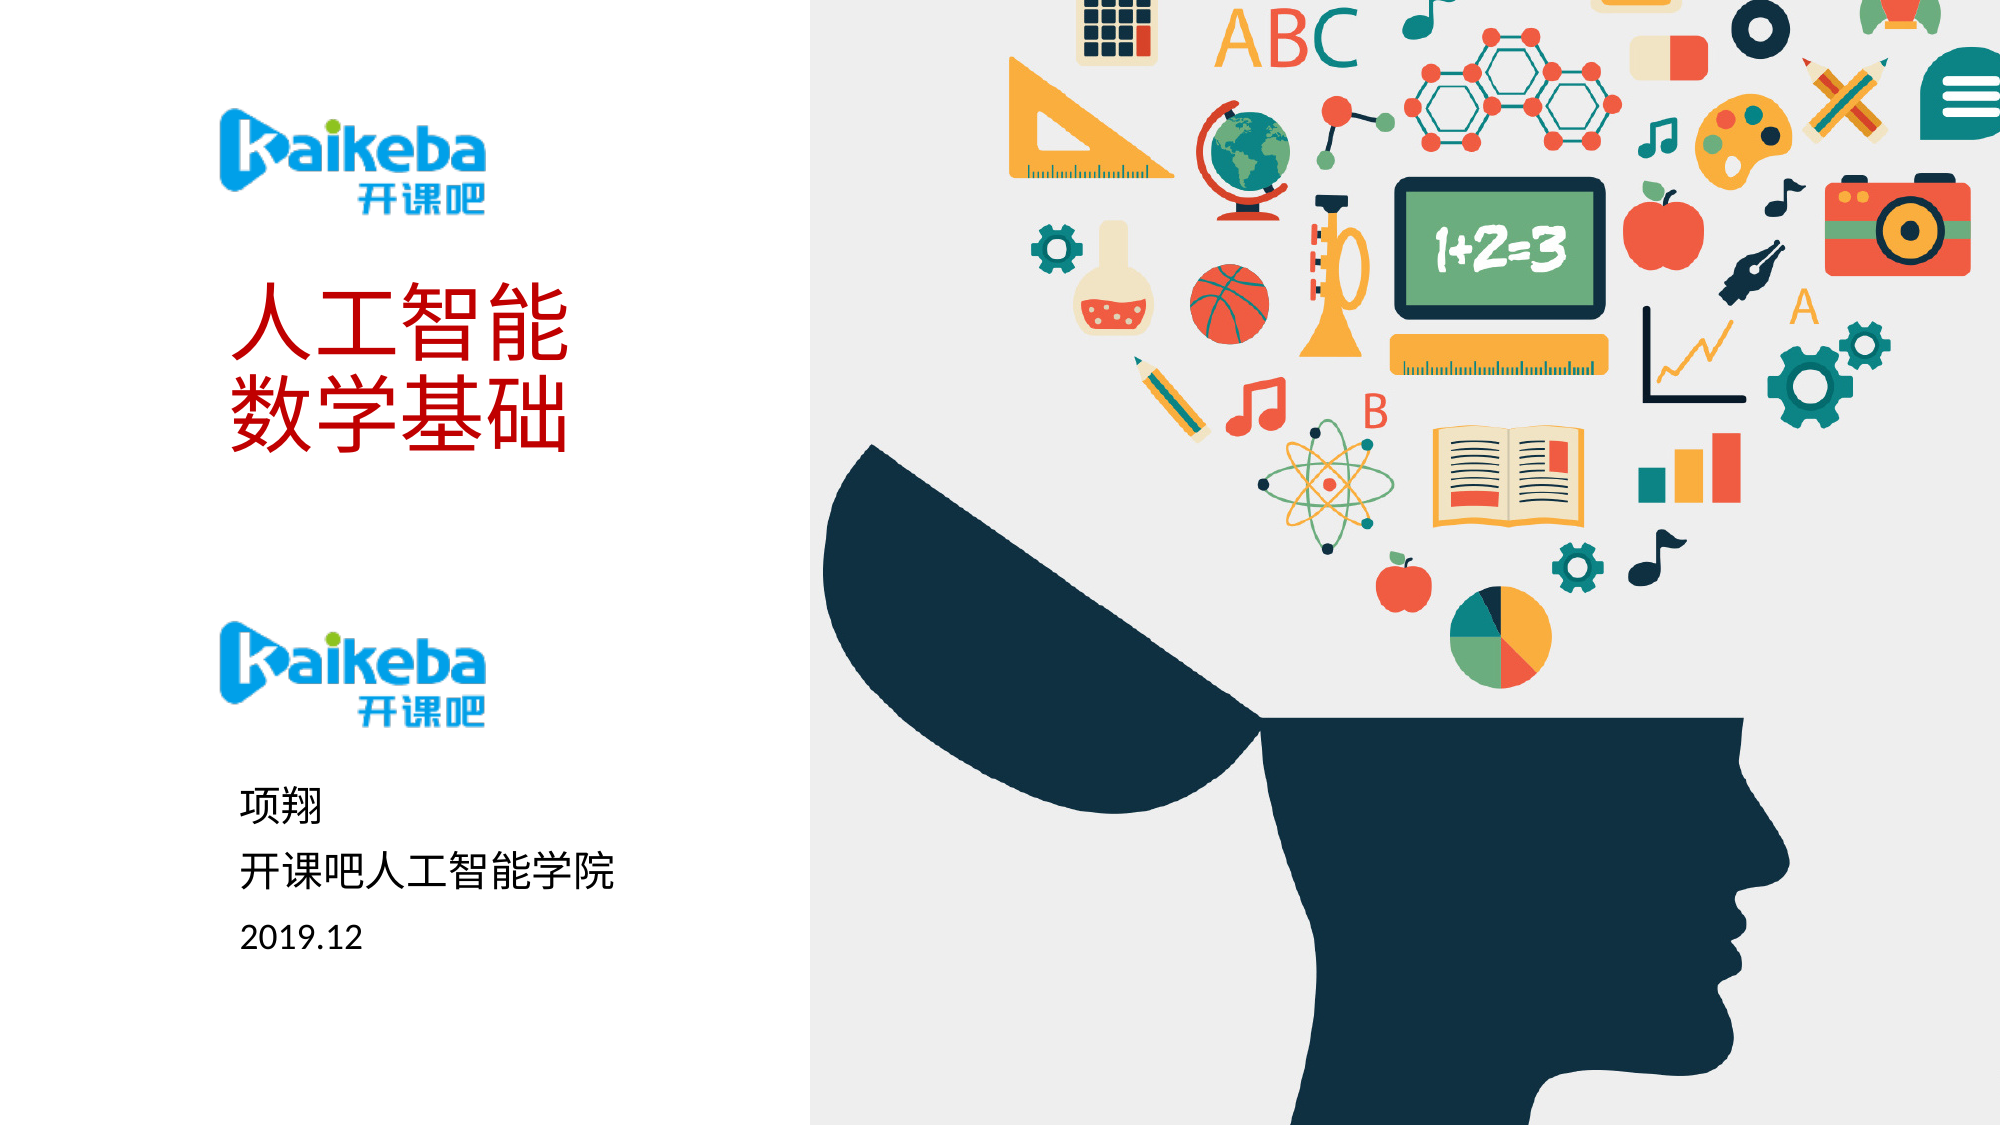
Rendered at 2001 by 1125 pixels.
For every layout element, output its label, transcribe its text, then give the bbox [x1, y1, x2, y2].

title 人工智能数学基础 [220, 183, 660, 576]
picture [0, 0, 2001, 1125]
subtitle 项翔 开课吧人工智能学院 2019.12 [231, 776, 758, 1050]
